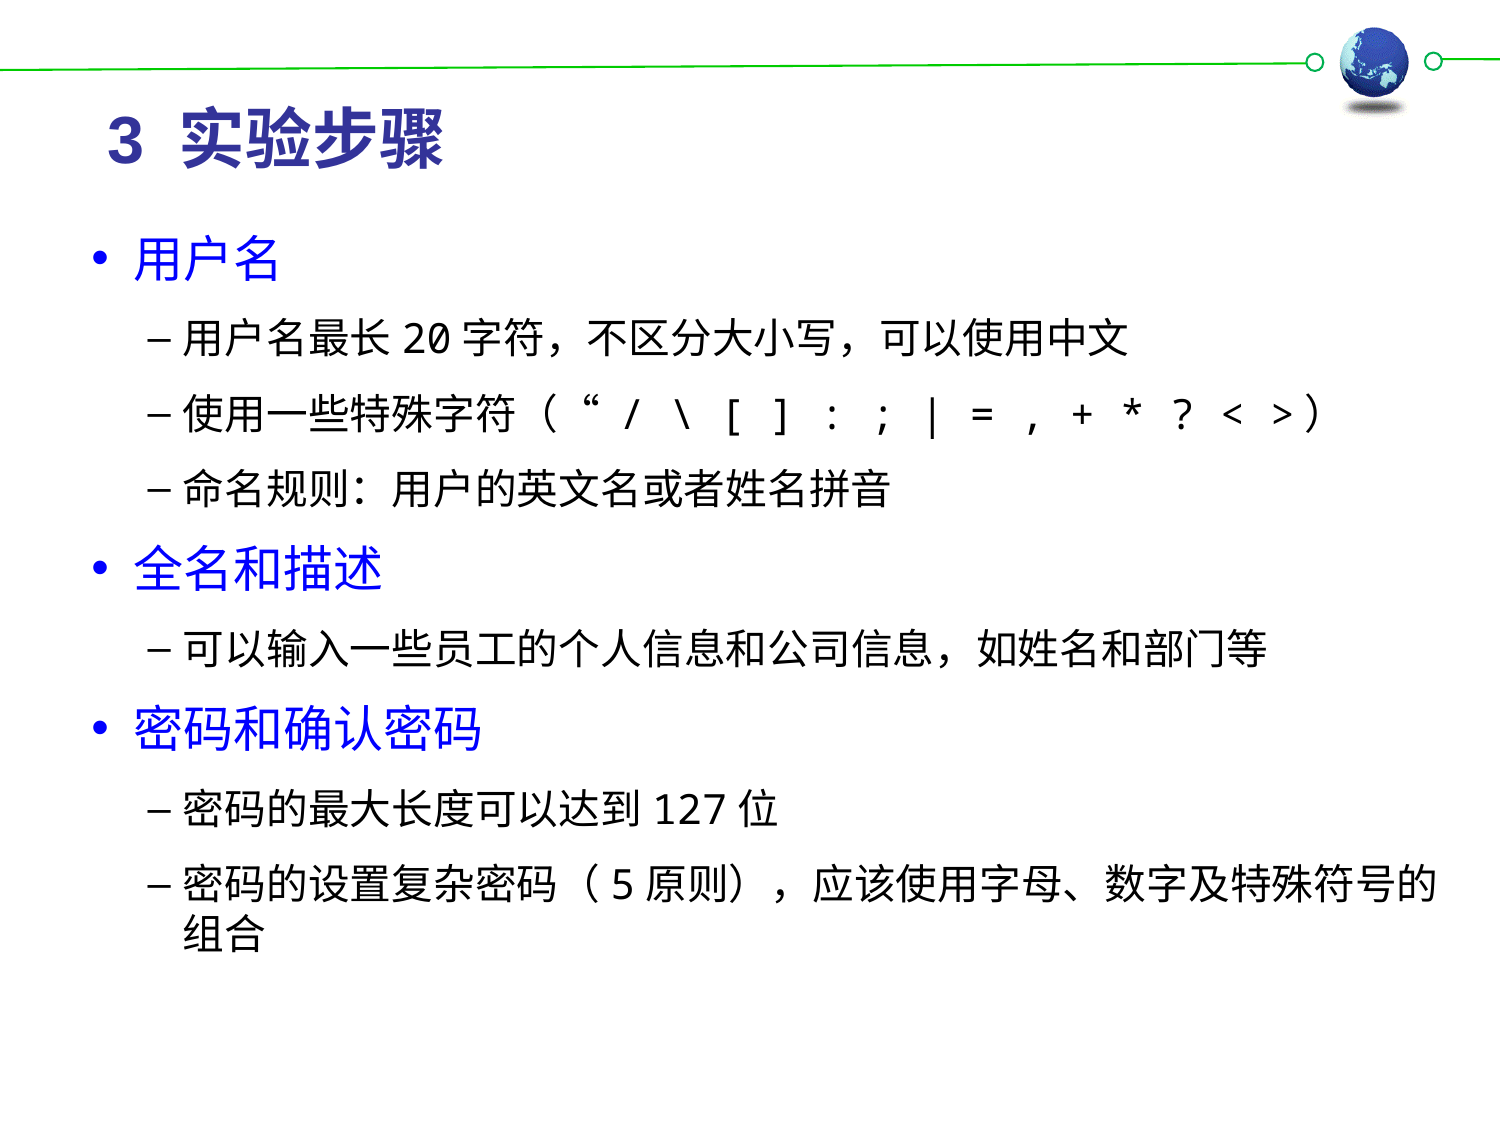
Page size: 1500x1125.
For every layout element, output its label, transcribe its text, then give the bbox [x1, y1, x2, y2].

title 3 实验步骤 [0, 90, 619, 167]
picture [1337, 25, 1410, 120]
text_box 用户名 用户名最长20字符，不区分大小写，可以使用中文 使用一些特殊字符（“ / \ [ ] : ; | = , + * ? < >） 命名规则：用户的英文名或者姓名拼音 全名和描述 可以输入一些员工的个人信息和公司信息，如姓名和部门等 密码和确认密码 密码的最大长度可以达到127位 密码的设置复杂密码（5原则），应该使用字母、数字及特殊符号的组合 [76, 219, 1459, 1051]
